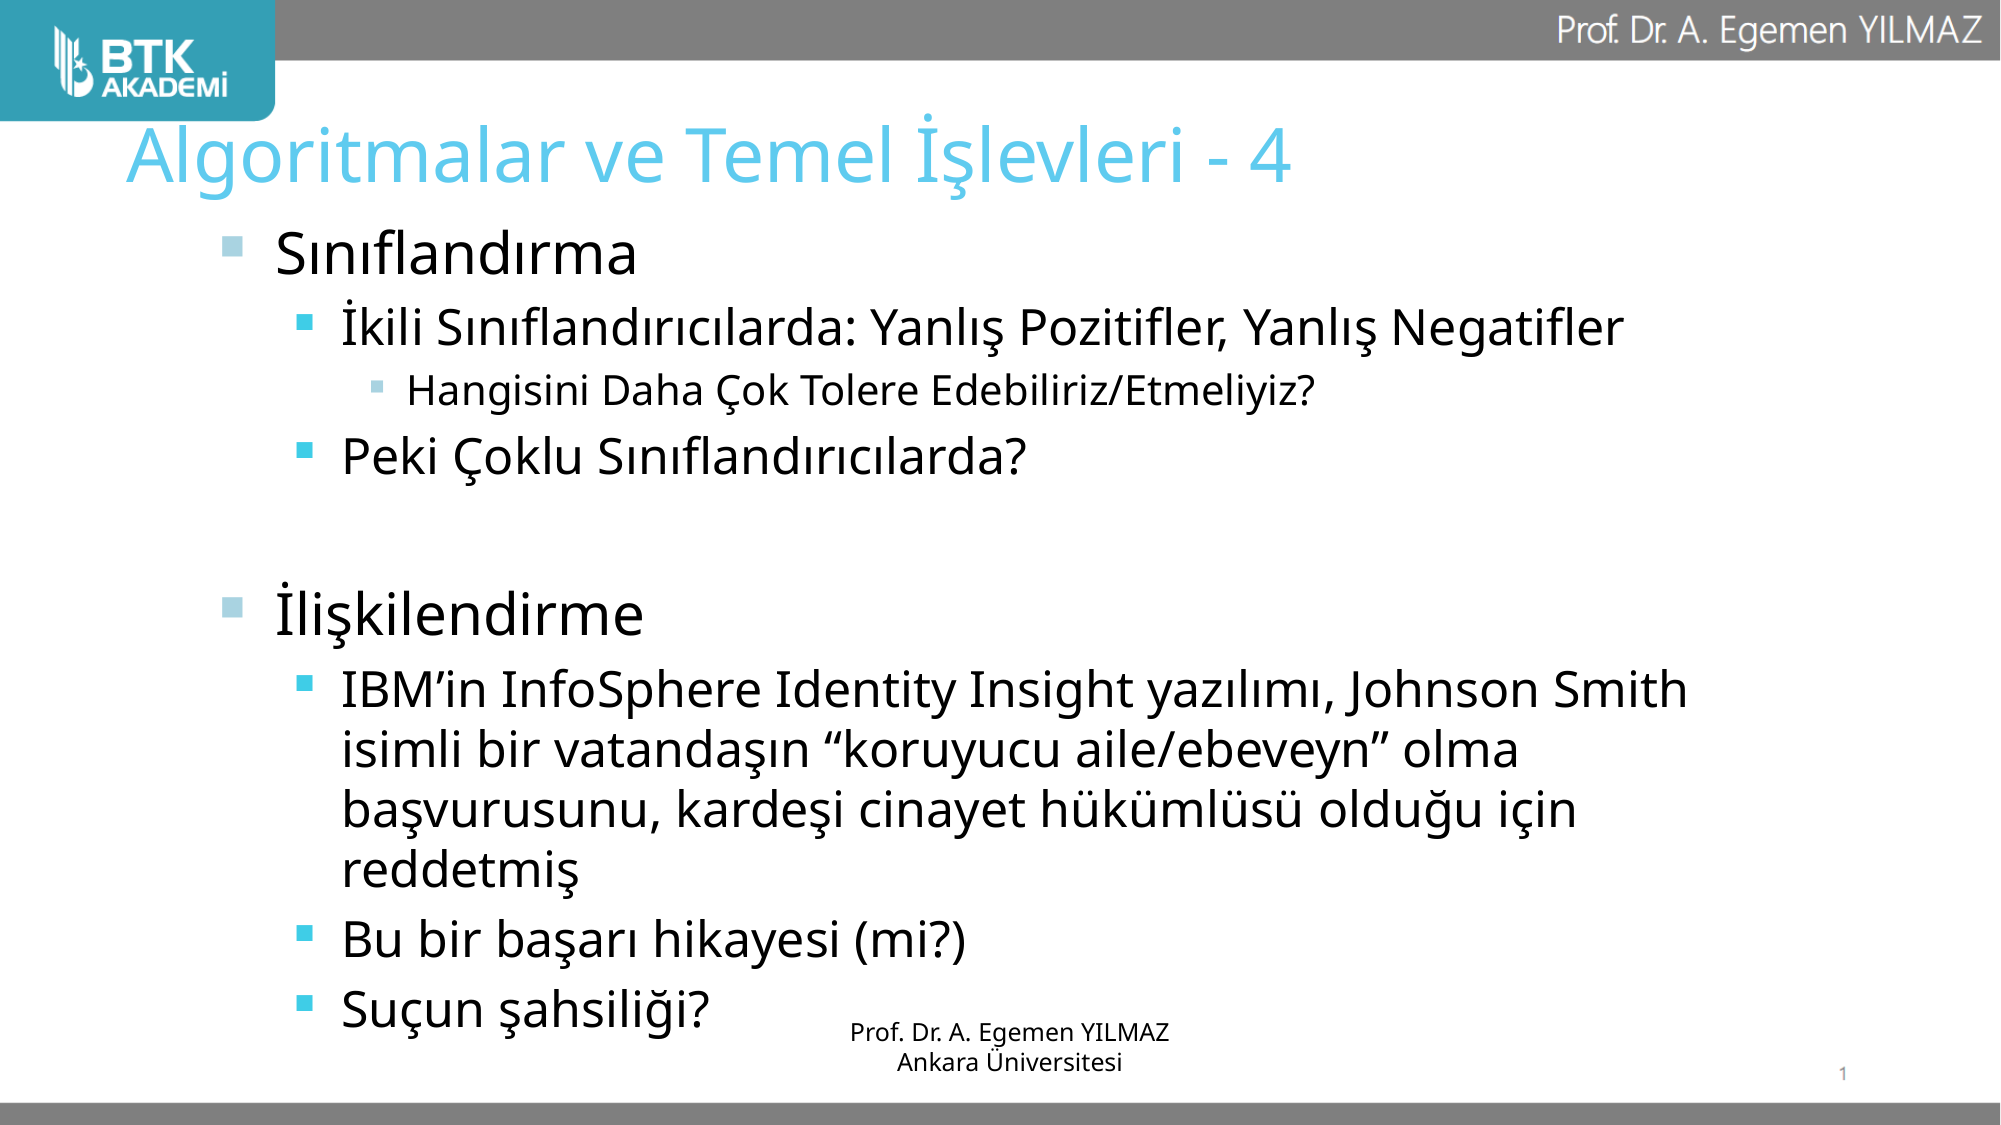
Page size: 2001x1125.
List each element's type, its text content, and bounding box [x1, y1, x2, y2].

text_box Prof. Dr. A. Egemen YILMAZ Ankara Üniversitesi [835, 1009, 1186, 1084]
title Algoritmalar ve Temel İşlevleri - 4 [111, 99, 1522, 317]
picture [0, 0, 2001, 1125]
text_box Sınıflandırma İkili Sınıflandırıcılarda: Yanlış Pozitifler, Yanlış Negatifler Hangisini Daha Çok Tolere Edebiliriz/Etmeliyiz? Peki Çoklu Sınıflandırıcılarda? İlişkilendirme IBM’in InfoSphere Identity Insight yazılımı, Johnson Smith isimli bir vatandaşın “koruyucu aile/ebeveyn” olma başvurusunu, kardeşi cinayet hükümlüsü olduğu için reddetmiş Bu bir başarı hikayesi (mi?) Suçun şahsiliği? [204, 208, 1729, 977]
